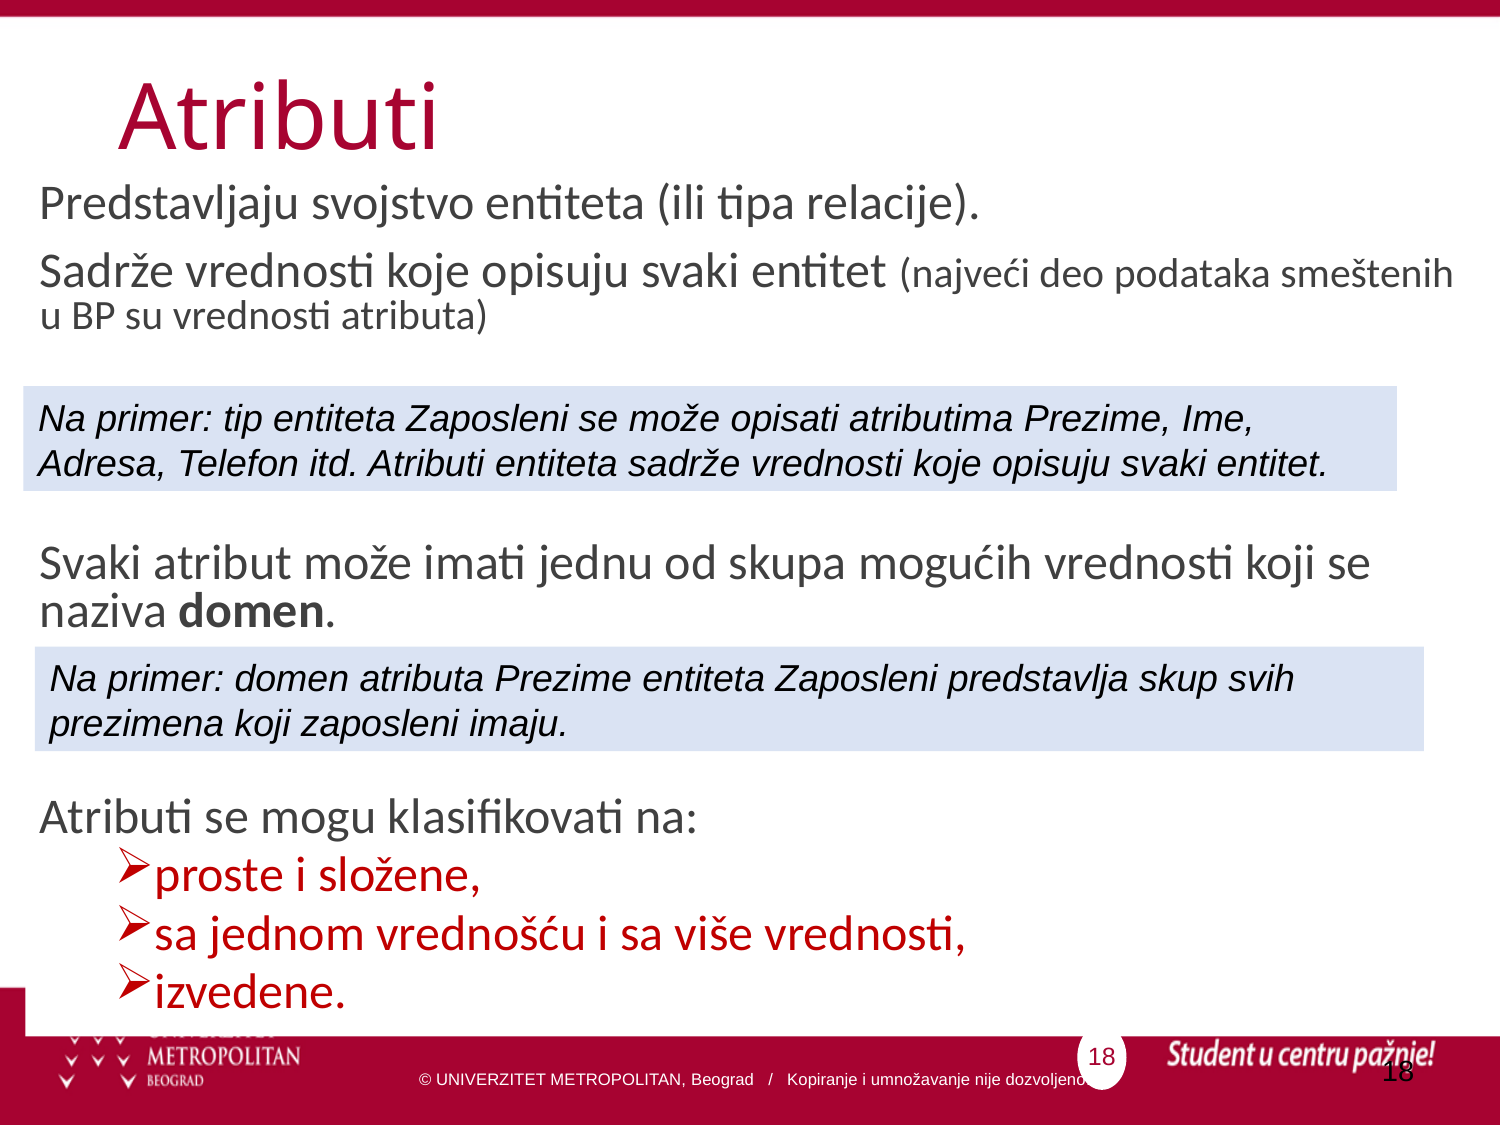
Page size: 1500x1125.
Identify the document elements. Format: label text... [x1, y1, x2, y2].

list Predstavljaju svojstvo entiteta (ili tipa relacije). Sadrže vrednosti koje opisuju svaki entitet (najveći deo podataka smeštenih u BP su vrednosti atributa) Svaki atribut može imati jednu od skupa mogućih vrednosti koji se naziva domen. Atributi se mogu klasifikovati na: proste i složene, sa jednom vrednošću i sa više vrednosti, izvedene. [25, 173, 1500, 1037]
text_box Na primer: domen atributa Prezime entiteta Zaposleni predstavlja skup svih prezimena koji zaposleni imaju. [34, 646, 1424, 752]
title Atributi [103, 63, 1397, 173]
slide_number 18 [1367, 1045, 1500, 1103]
picture [0, 0, 1500, 1125]
text_box Na primer: tip entiteta Zaposleni se može opisati atributima Prezime, Ime, Adresa, Telefon itd. Atributi entiteta sadrže vrednosti koje opisuju svaki entitet. [23, 386, 1397, 491]
